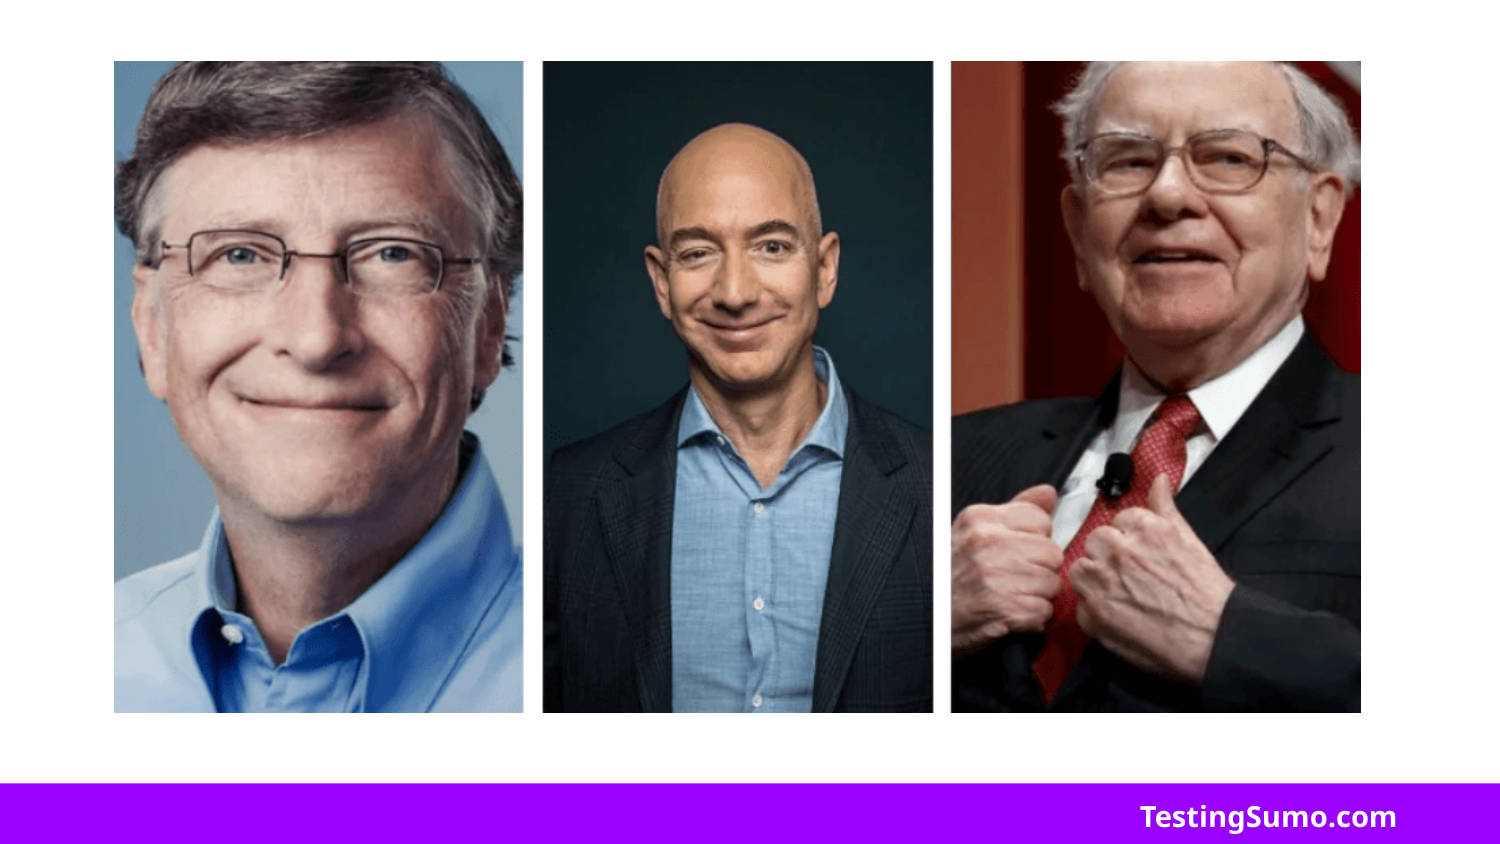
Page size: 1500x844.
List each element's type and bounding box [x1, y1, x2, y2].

picture [114, 61, 1361, 713]
